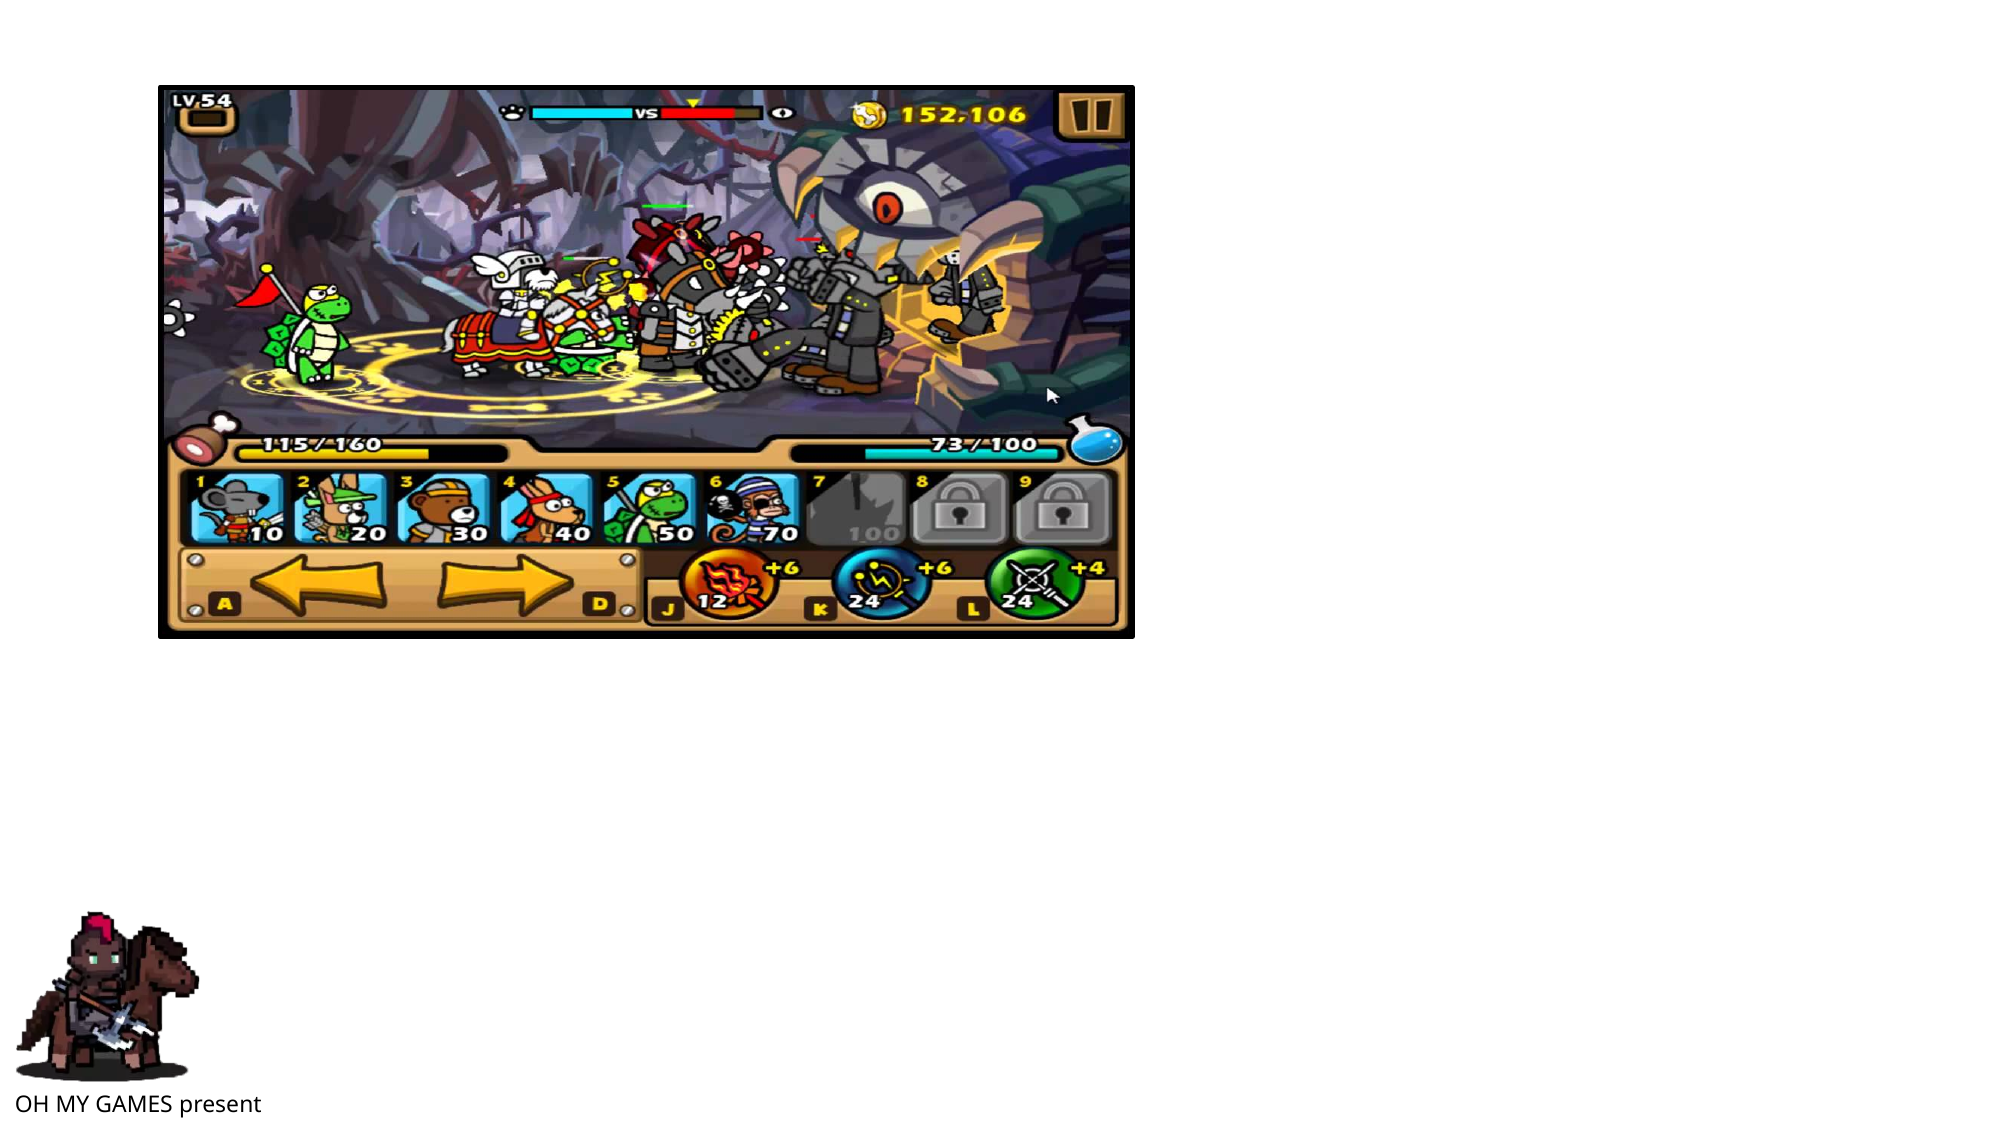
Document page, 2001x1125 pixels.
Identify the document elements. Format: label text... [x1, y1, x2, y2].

picture [162, 89, 1131, 635]
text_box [15, 910, 200, 1082]
text_box OH MY GAMES present [0, 1082, 399, 1125]
